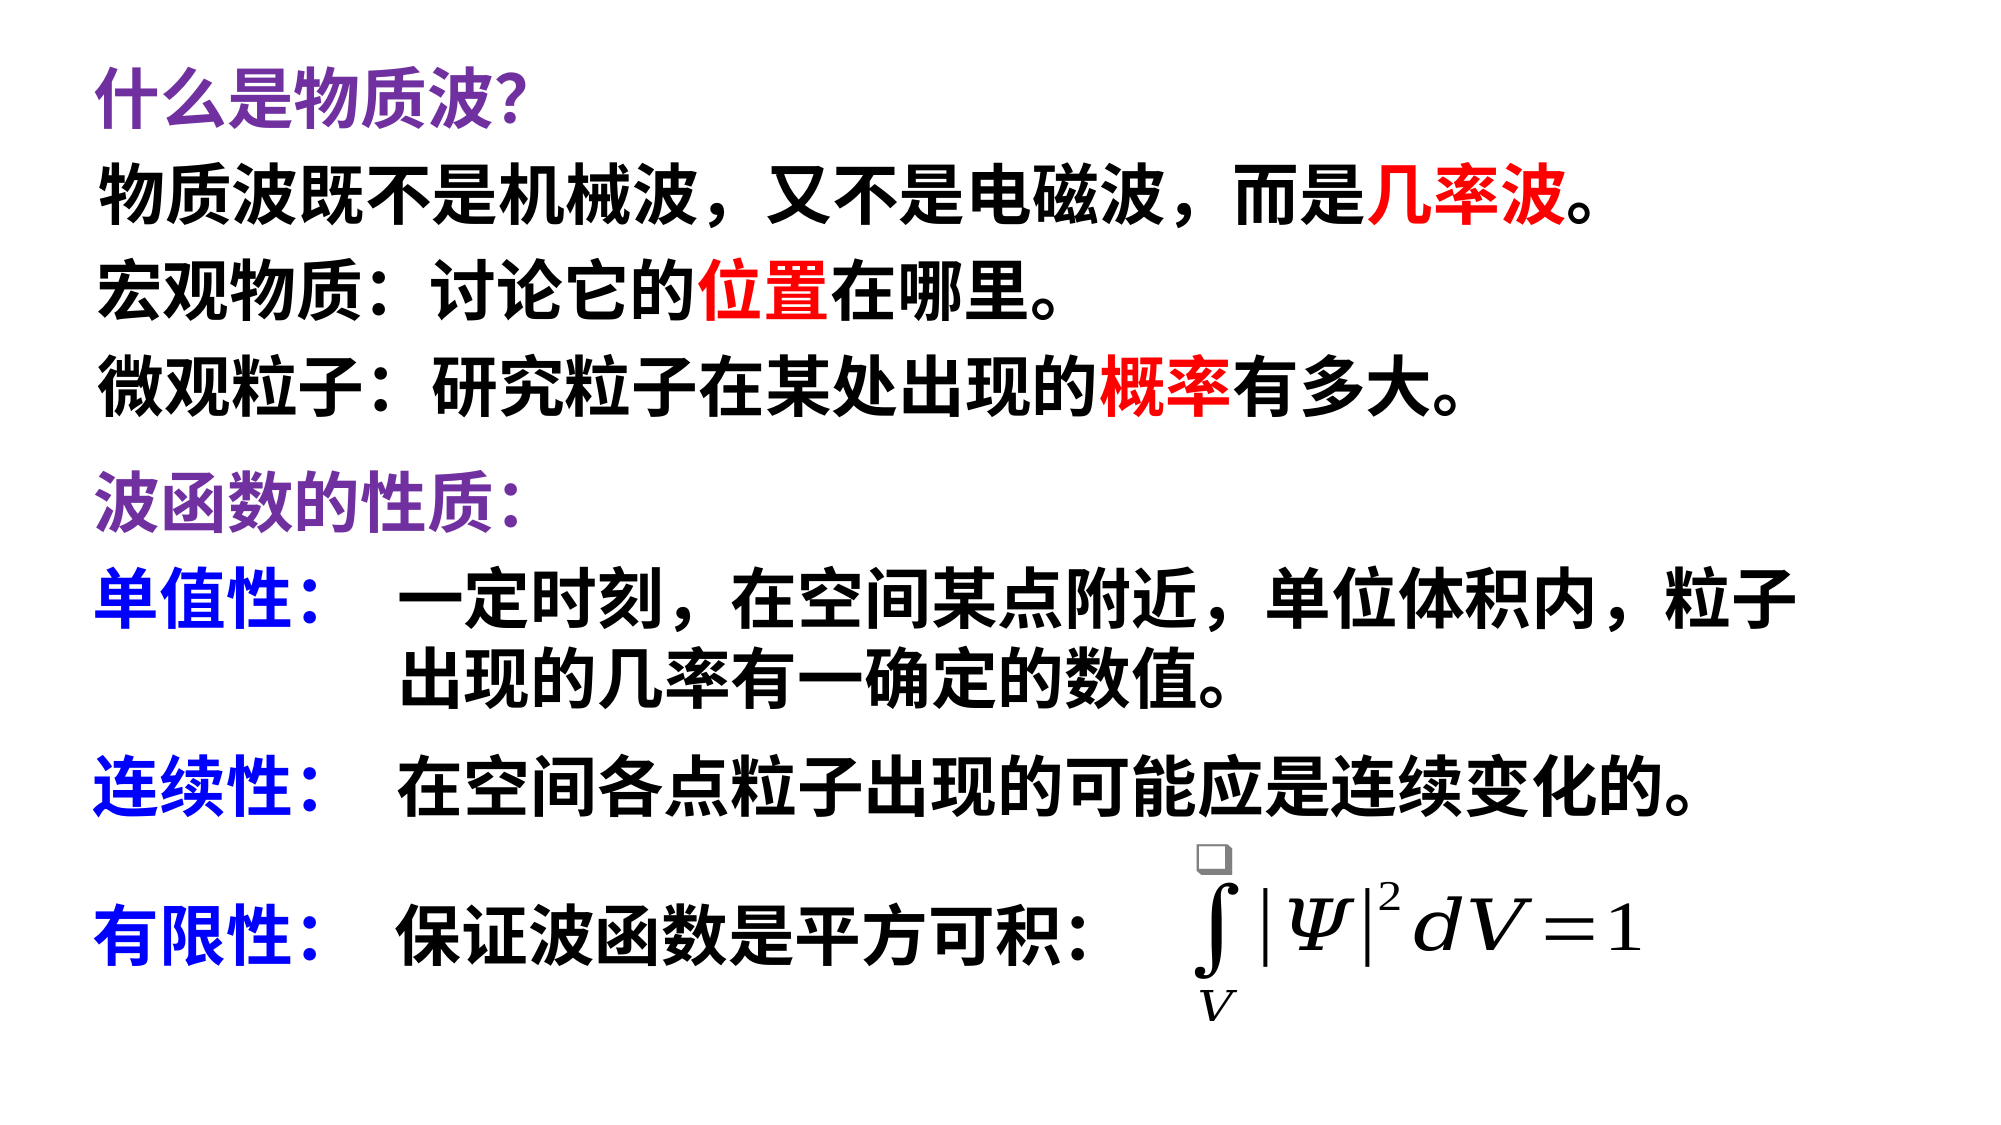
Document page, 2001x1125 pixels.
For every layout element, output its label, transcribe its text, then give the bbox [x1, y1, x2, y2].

text_box 有限性： [78, 886, 375, 982]
text_box 什么是物质波？ [79, 49, 576, 145]
text_box 单值性： [78, 549, 375, 645]
text_box 保证波函数是平方可积： [379, 886, 1144, 982]
text_box 物质波既不是机械波，又不是电磁波，而是几率波。 [83, 145, 1649, 241]
text_box 宏观物质：讨论它的位置在哪里。 [81, 241, 1113, 337]
text_box 连续性： [78, 737, 375, 833]
text_box 一定时刻，在空间某点附近，单位体积内，粒子 出现的几率有一确定的数值。 [382, 549, 1814, 725]
text_box 微观粒子：研究粒子在某处出现的概率有多大。 [82, 337, 1515, 433]
text_box 在空间各点粒子出现的可能应是连续变化的。 [382, 737, 1747, 833]
text_box 波函数的性质： [79, 453, 576, 549]
